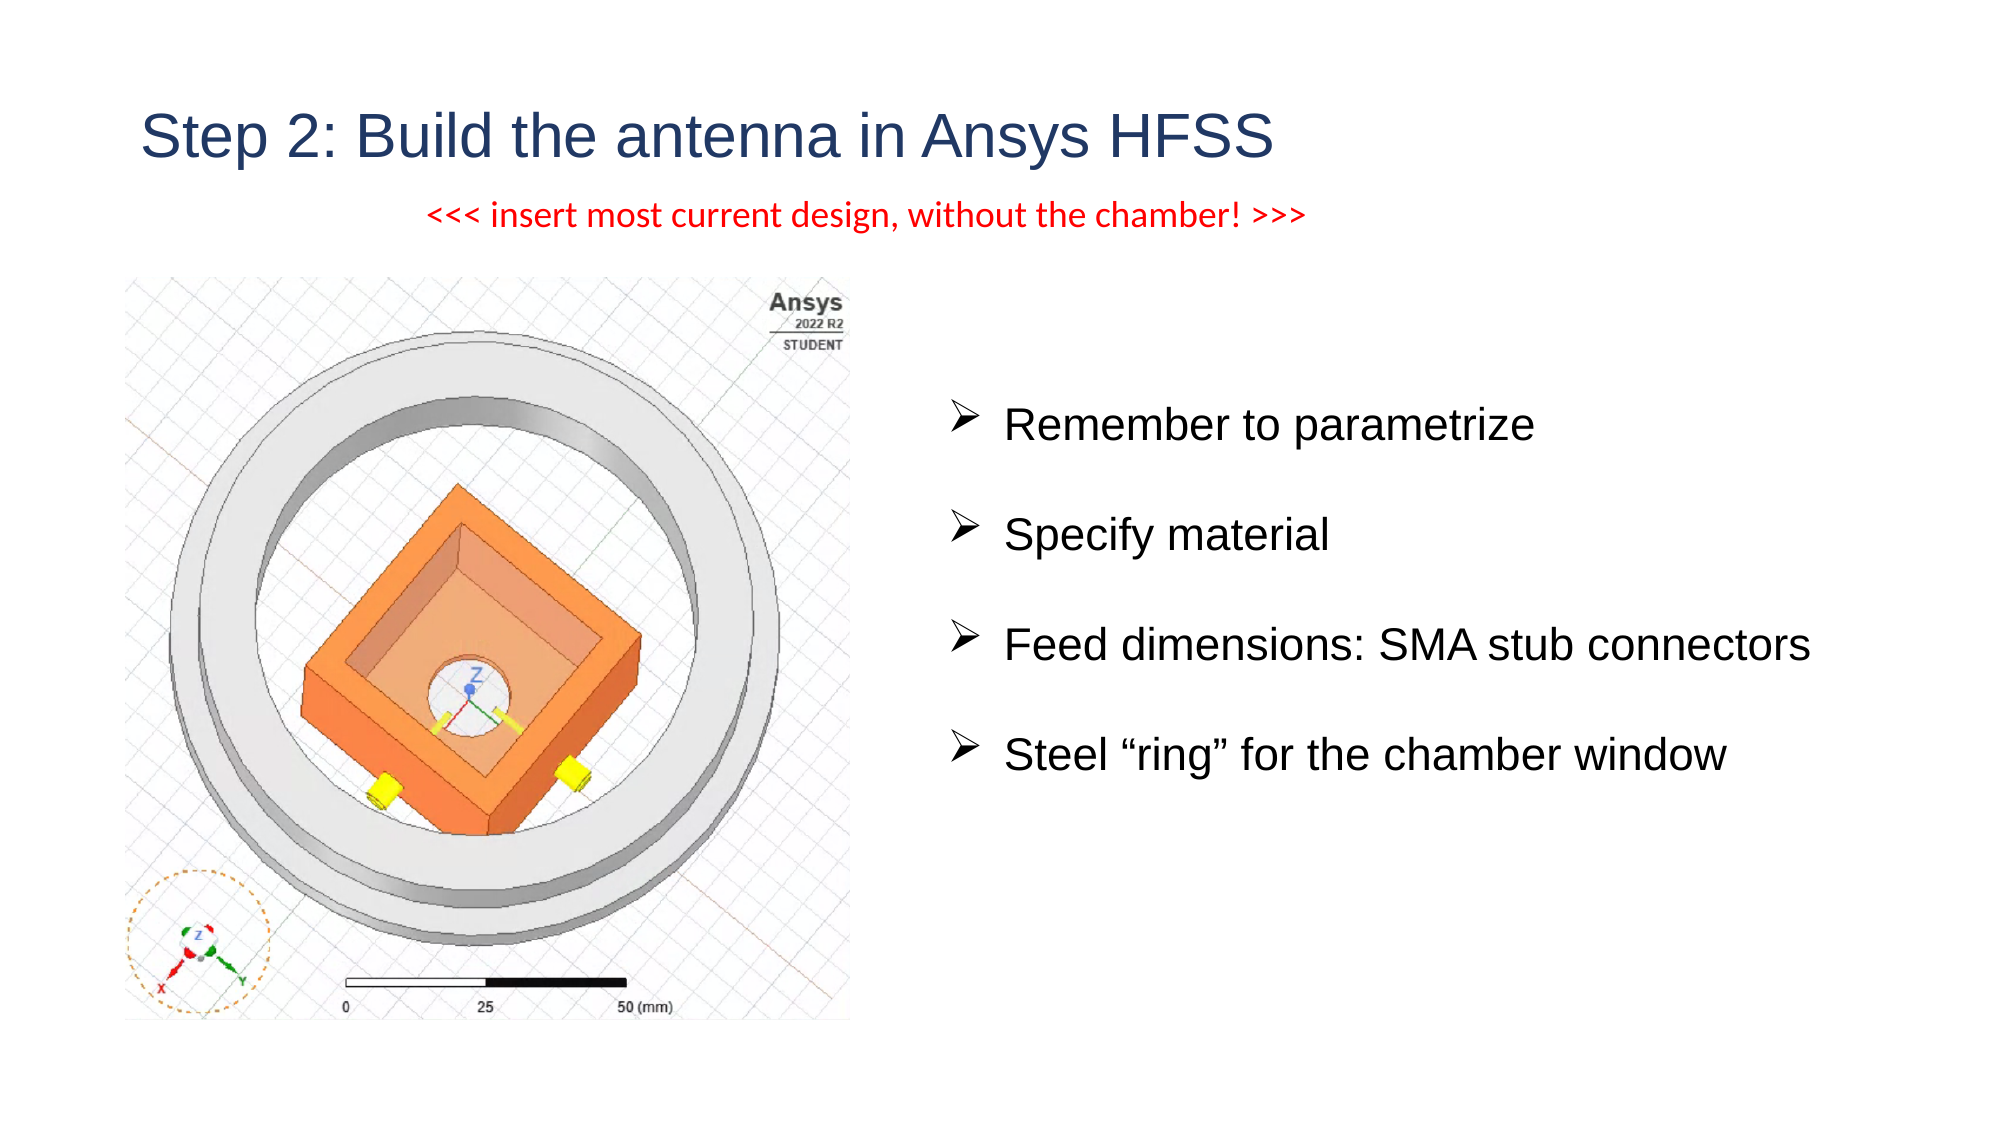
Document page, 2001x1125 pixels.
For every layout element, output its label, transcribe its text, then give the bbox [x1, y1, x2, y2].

text_box Remember to parametrize Specify material Feed dimensions: SMA stub connectors Steel “ring” for the chamber window [932, 387, 1875, 897]
title Step 2: Build the antenna in Ansys HFSS [125, 59, 1851, 217]
text_box <<< insert most current design, without the chamber! >>> [411, 182, 1323, 242]
picture [125, 277, 850, 1020]
